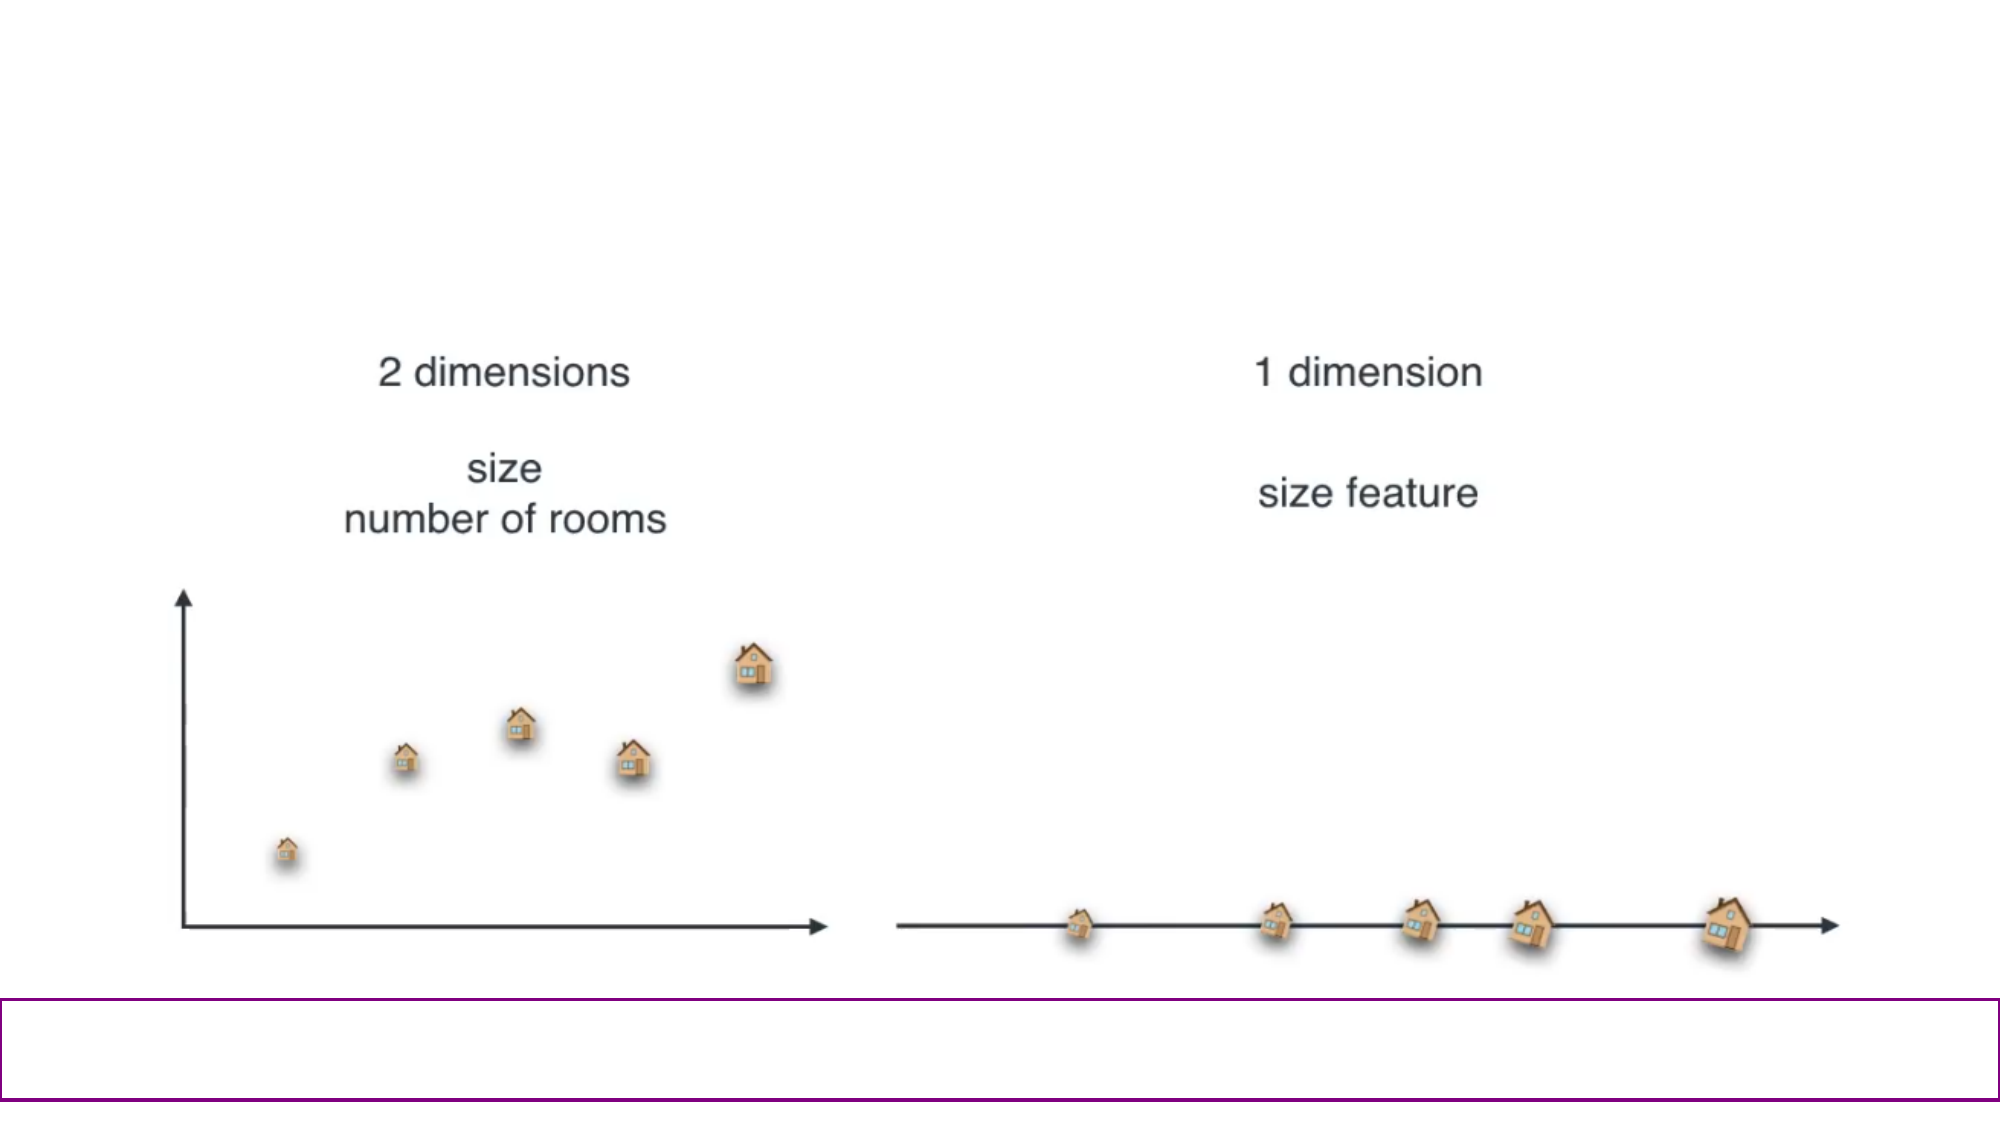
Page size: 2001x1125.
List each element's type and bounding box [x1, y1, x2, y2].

list [149, 287, 1851, 1001]
footer [0, 998, 2000, 1102]
